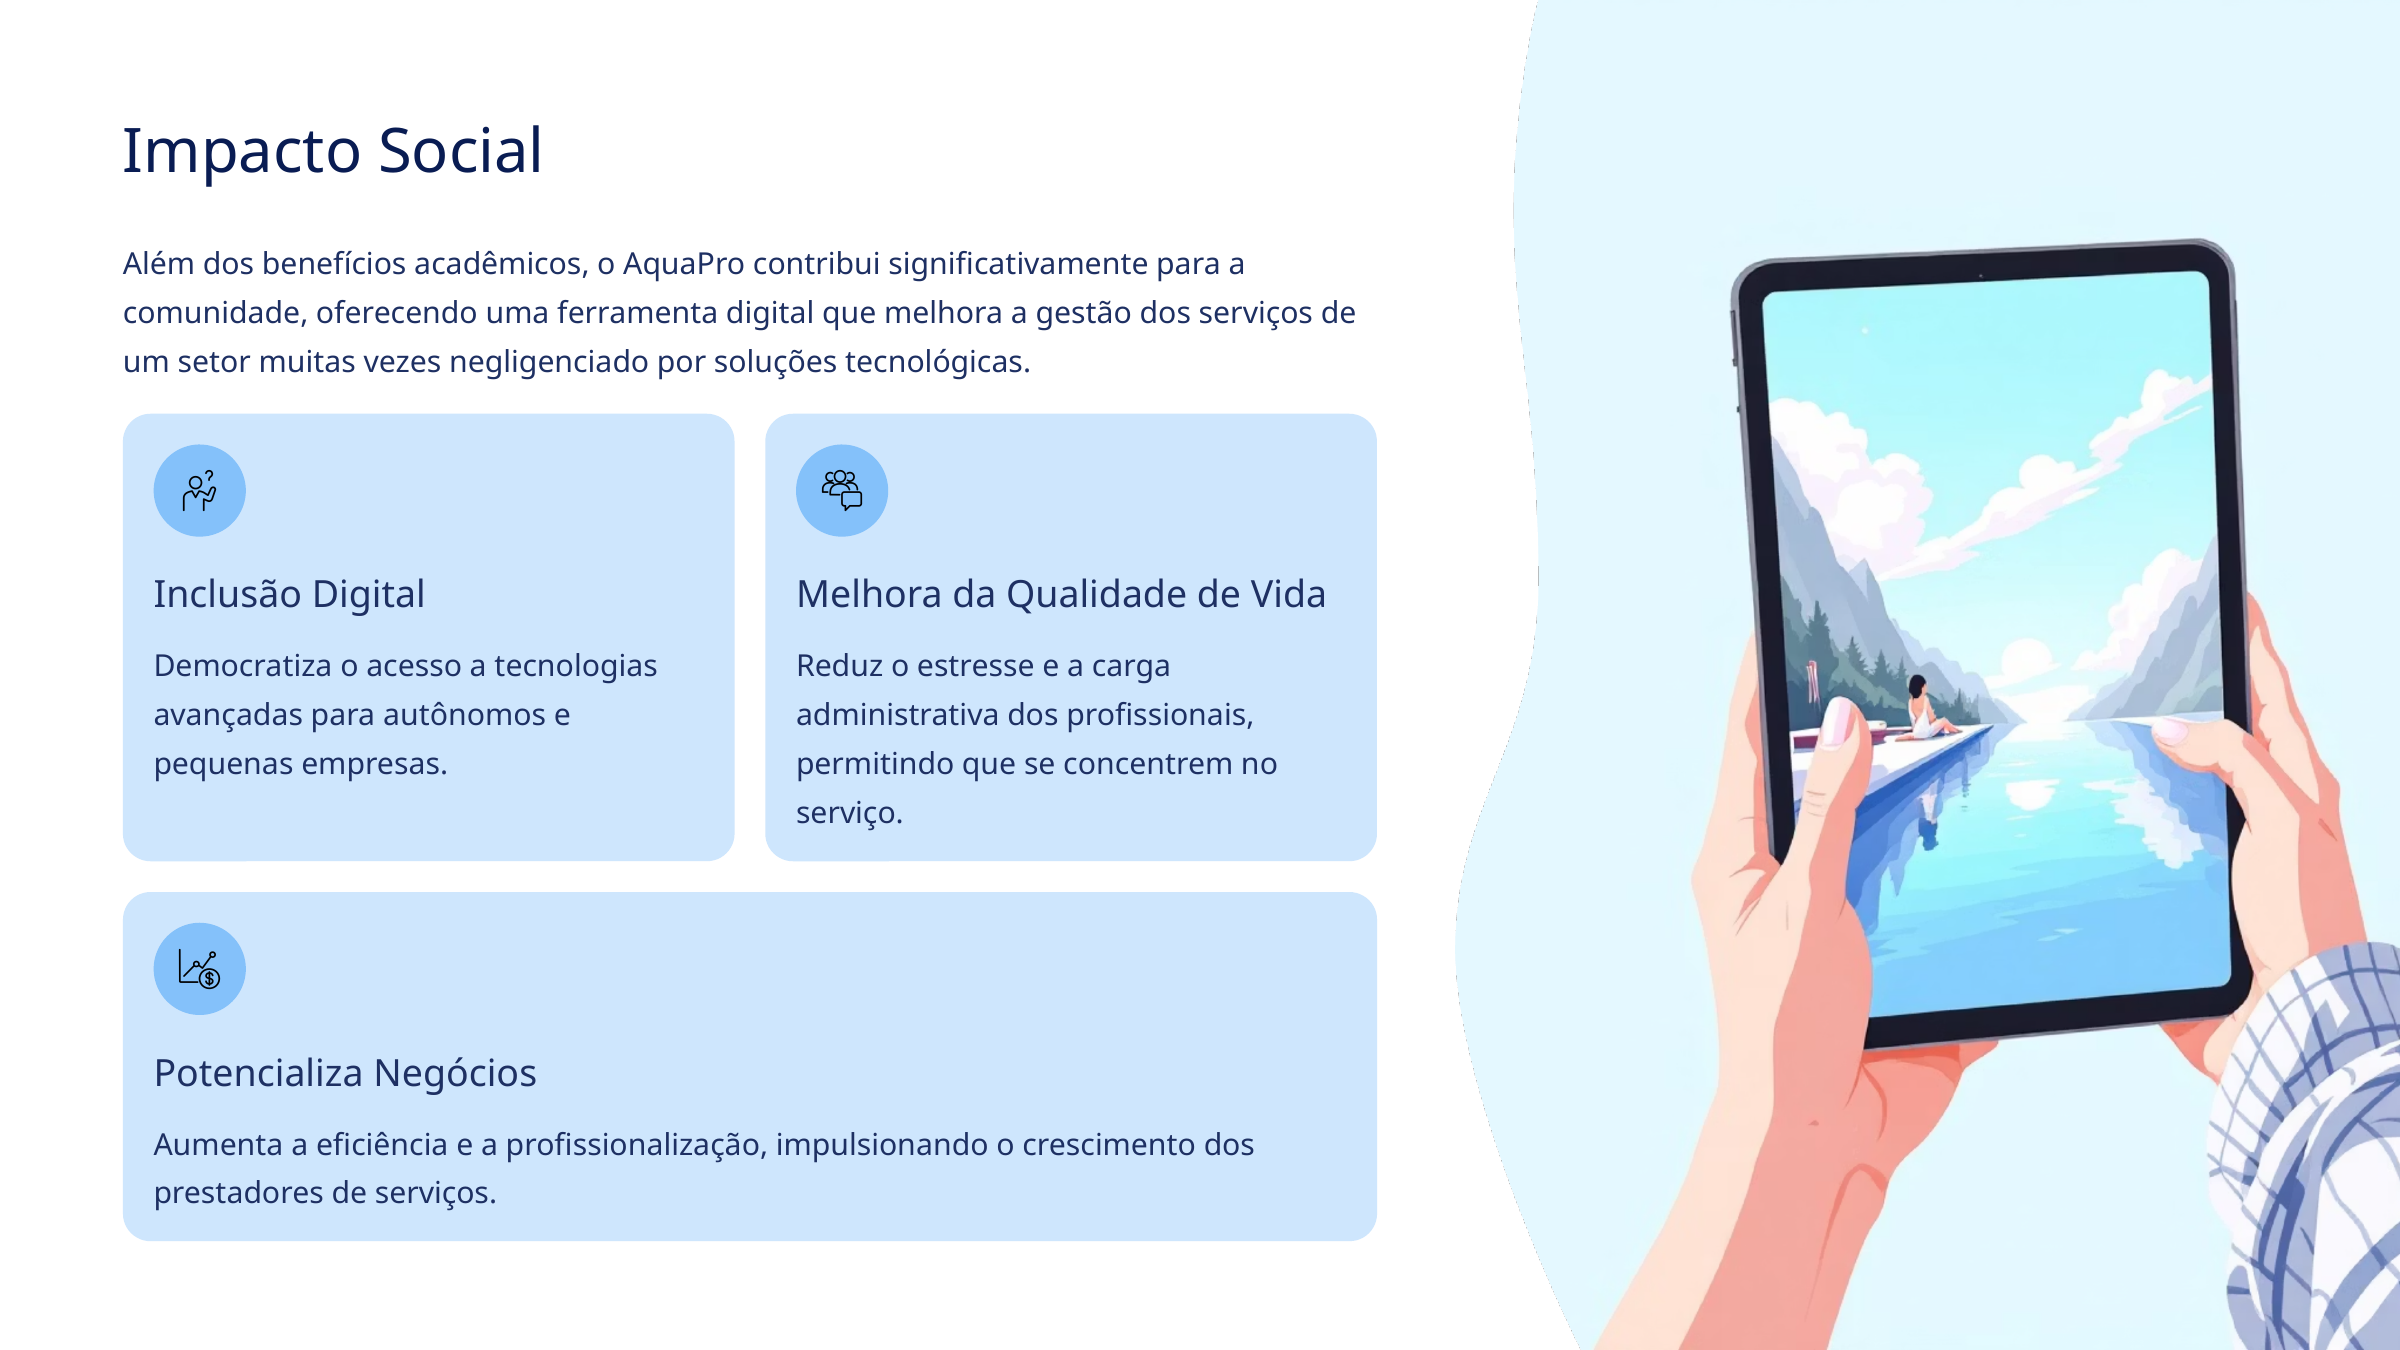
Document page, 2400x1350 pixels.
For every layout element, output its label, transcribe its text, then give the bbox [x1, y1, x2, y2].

text_box Democratiza o acesso a tecnologias avançadas para autônomos e pequenas empresas. [153, 633, 704, 782]
picture [821, 469, 863, 512]
text_box [122, 892, 1378, 1242]
text_box [153, 922, 246, 1015]
text_box Aumenta a eficiência e a profissionalização, impulsionando o crescimento dos prestadores de serviços. [153, 1112, 1347, 1211]
picture [1454, 0, 2400, 1350]
text_box Reduz o estresse e a carga administrativa dos profissionais, permitindo que se concentrem no serviço. [796, 633, 1347, 831]
text_box Inclusão Digital [153, 567, 538, 616]
text_box Impacto Social [122, 108, 738, 186]
text_box [153, 444, 246, 537]
text_box [796, 444, 889, 537]
text_box [765, 413, 1377, 862]
text_box [122, 413, 735, 862]
text_box Além dos benefícios acadêmicos, o AquaPro contribui significativamente para a comunidade, oferecendo uma ferramenta digital que melhora a gestão dos serviços de um setor muitas vezes negligenciado por soluções tecnológicas. [122, 231, 1378, 380]
text_box Melhora da Qualidade de Vida [796, 567, 1334, 616]
picture [178, 469, 221, 512]
picture [178, 948, 221, 990]
text_box Potencializa Negócios [153, 1045, 550, 1094]
